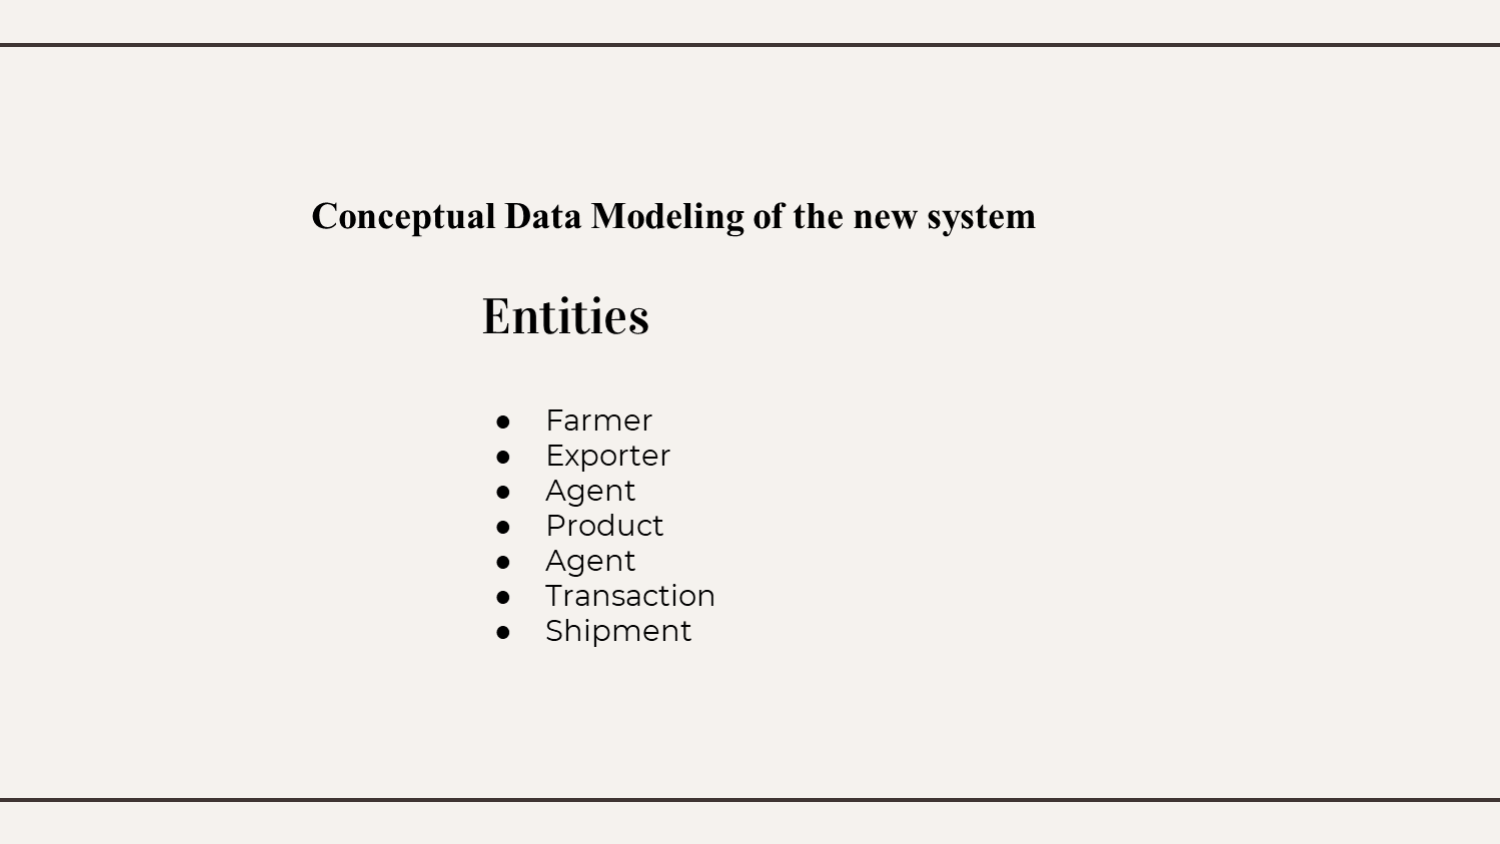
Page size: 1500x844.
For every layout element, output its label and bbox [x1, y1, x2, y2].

picture [271, 178, 1229, 666]
